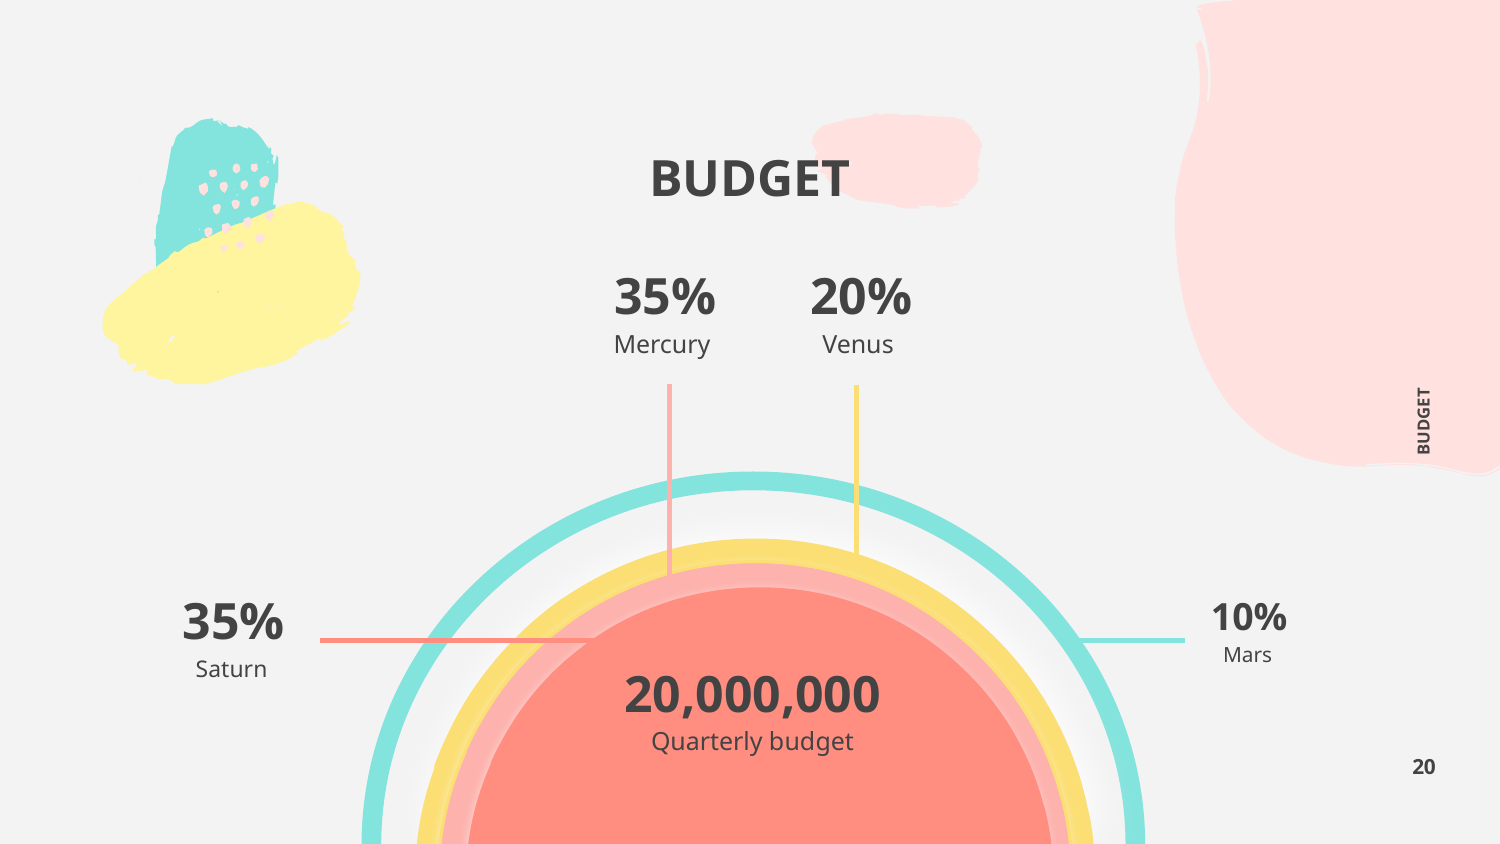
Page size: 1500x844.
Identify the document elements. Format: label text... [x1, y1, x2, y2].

slide_number ‹#› [1379, 738, 1469, 804]
title BUDGET [517, 81, 982, 222]
text_box 35% [150, 588, 314, 641]
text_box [319, 384, 1186, 844]
subtitle BUDGET [1398, 204, 1451, 640]
text_box Mars [1199, 640, 1297, 660]
text_box 20% [745, 263, 978, 322]
text_box Mercury [559, 327, 755, 375]
text_box 10% [1194, 591, 1304, 639]
text_box Saturn [157, 653, 306, 673]
text_box 35% [549, 263, 745, 322]
text_box Venus [755, 327, 961, 375]
